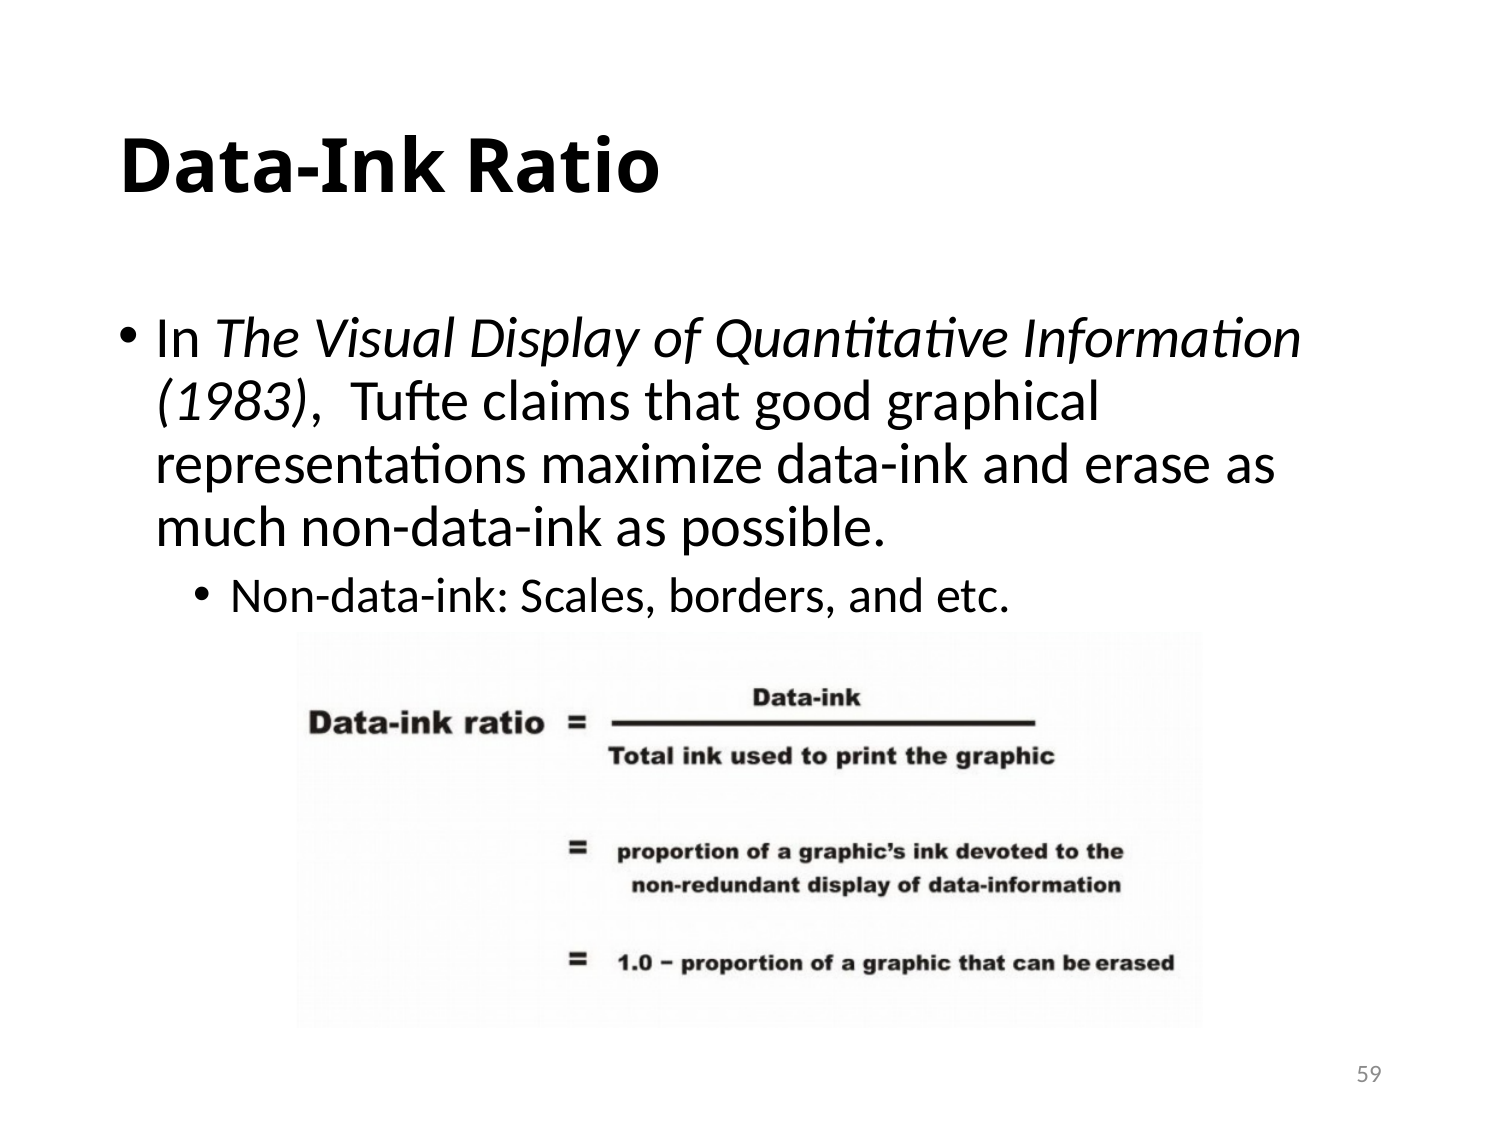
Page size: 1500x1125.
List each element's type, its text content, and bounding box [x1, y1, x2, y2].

title Data-Ink Ratio [103, 59, 1397, 278]
list In The Visual Display of Quantitative Information (1983), Tufte claims that good graphical representations maximize data-ink and erase as much non-data-ink as possible. Non-data-ink: Scales, borders, and etc. [103, 299, 1397, 1014]
picture [296, 631, 1203, 1028]
slide_number 59 [1059, 1042, 1397, 1103]
